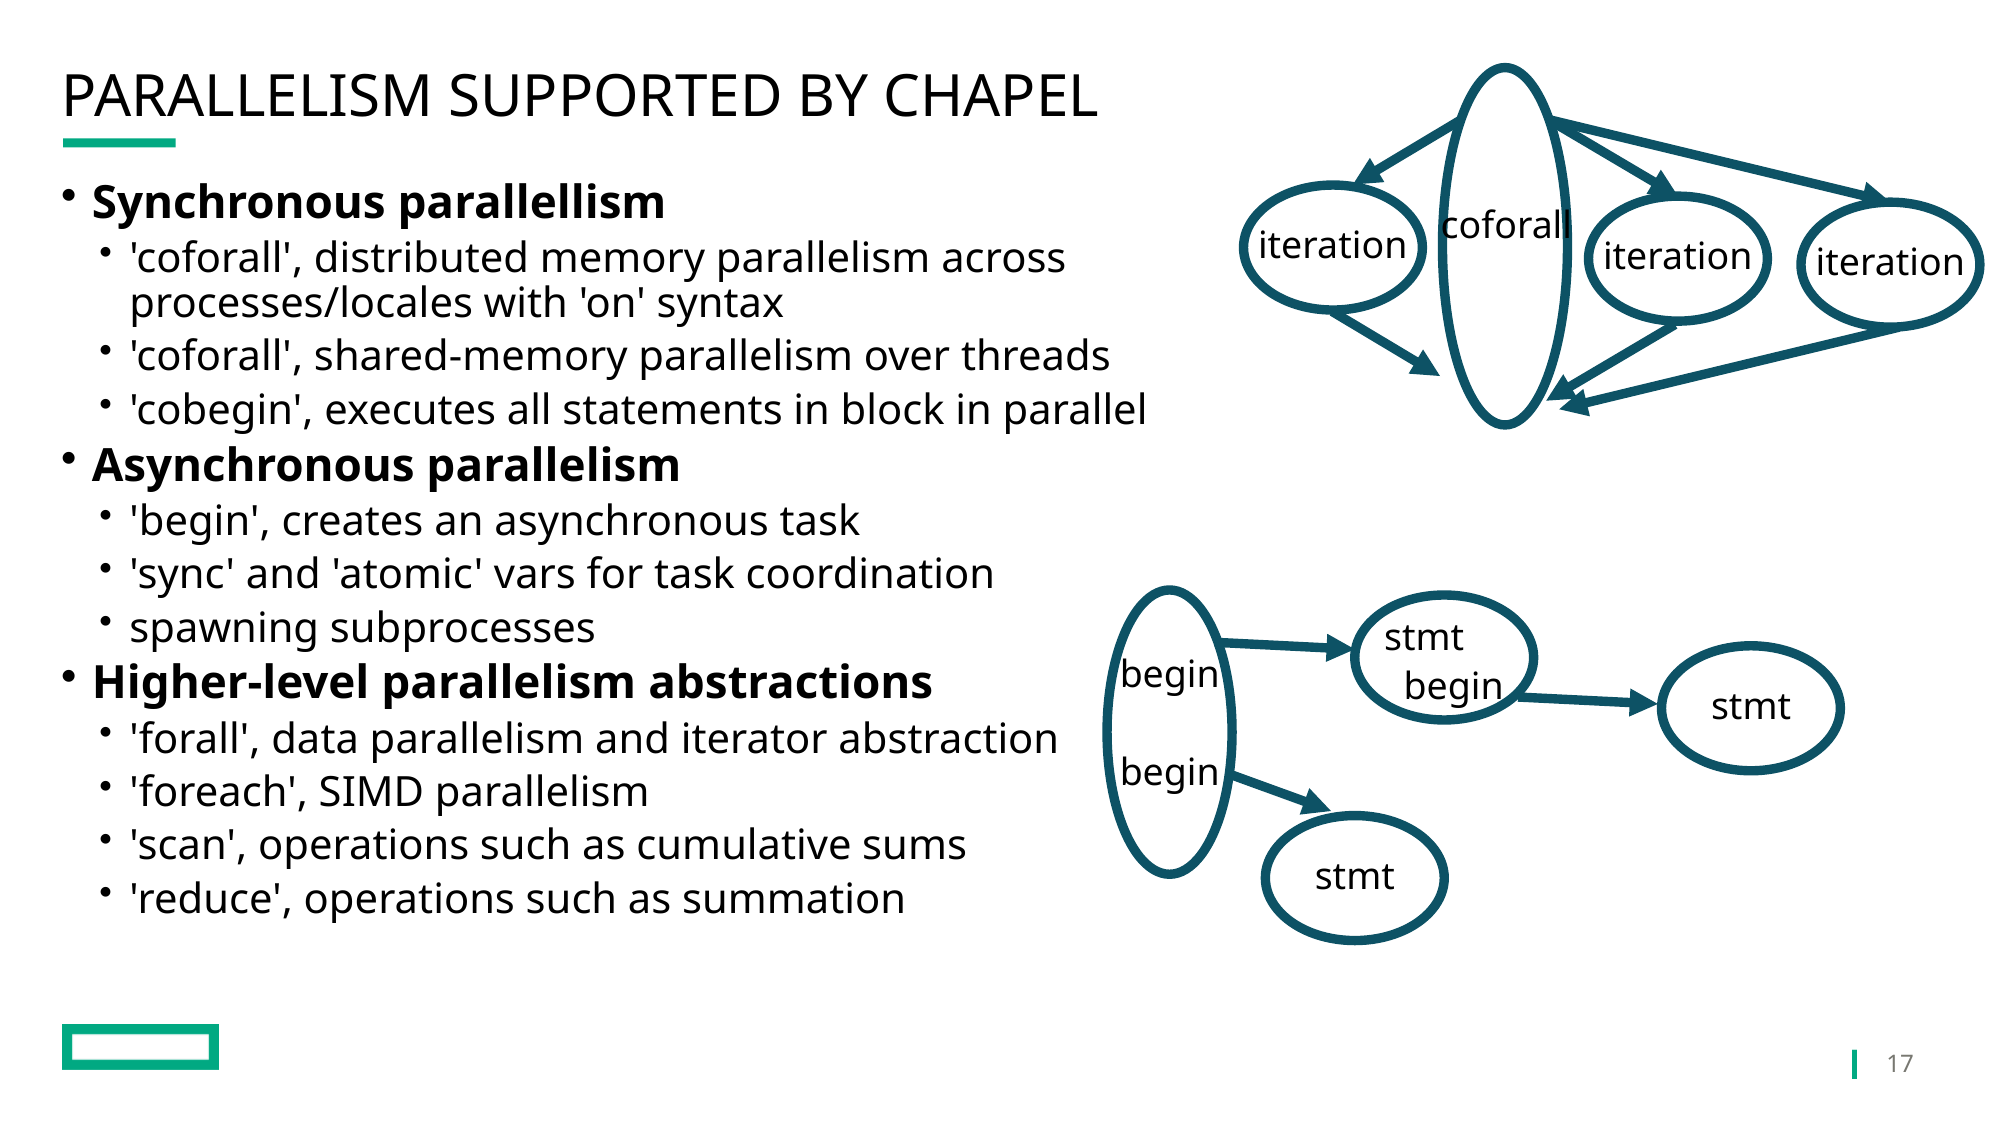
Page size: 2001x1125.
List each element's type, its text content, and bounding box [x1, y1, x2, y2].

picture [1852, 1043, 1857, 1079]
picture [62, 1024, 219, 1070]
slide_number 17 [1837, 1033, 1950, 1094]
title Parallelism Supported By Chapel [42, 60, 1927, 135]
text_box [1223, 67, 2000, 425]
list Synchronous parallellism 'coforall', distributed memory parallelism across processes/locales with 'on' syntax 'coforall', shared-memory parallelism over threads 'cobegin', executes all statements in block in parallel Asynchronous parallelism 'begin', creates an asynchronous task 'sync' and 'atomic' vars for task coordination spawning subprocesses Higher-level parallelism abstractions 'forall', data parallelism and iterator abstraction 'foreach', SIMD parallelism 'scan', operations such as cumulative sums 'reduce', operations such as summation [42, 159, 1240, 1005]
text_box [1107, 589, 1841, 941]
